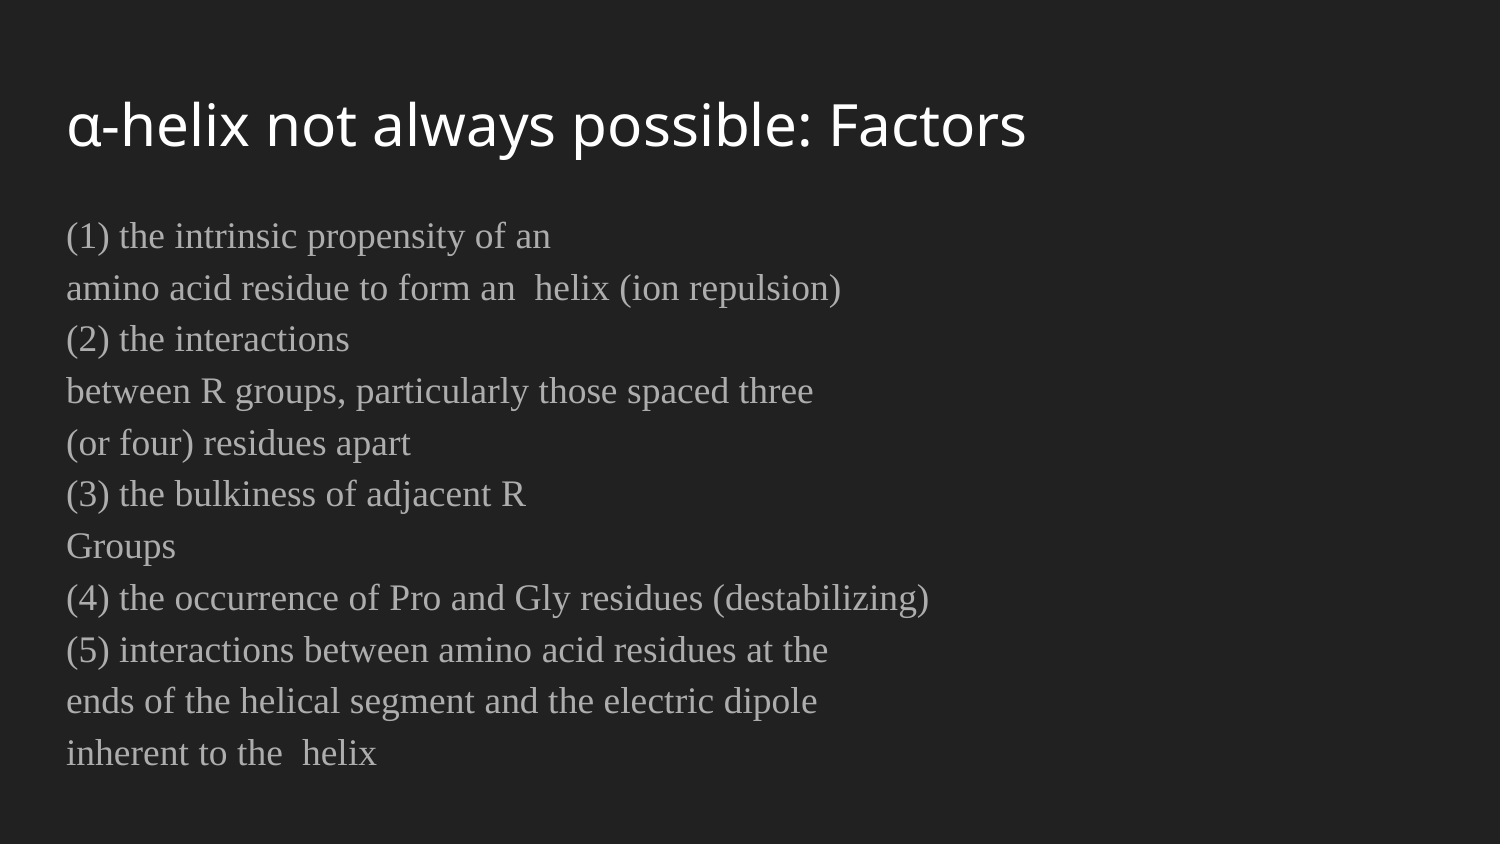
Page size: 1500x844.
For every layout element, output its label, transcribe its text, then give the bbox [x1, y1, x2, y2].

title α-helix not always possible: Factors [51, 72, 1449, 167]
list (1) the intrinsic propensity of an amino acid residue to form an helix (ion repulsion) (2) the interactions between R groups, particularly those spaced three (or four) residues apart (3) the bulkiness of adjacent R Groups (4) the occurrence of Pro and Gly residues (destabilizing) (5) interactions between amino acid residues at the ends of the helical segment and the electric dipole inherent to the helix [51, 189, 1449, 750]
